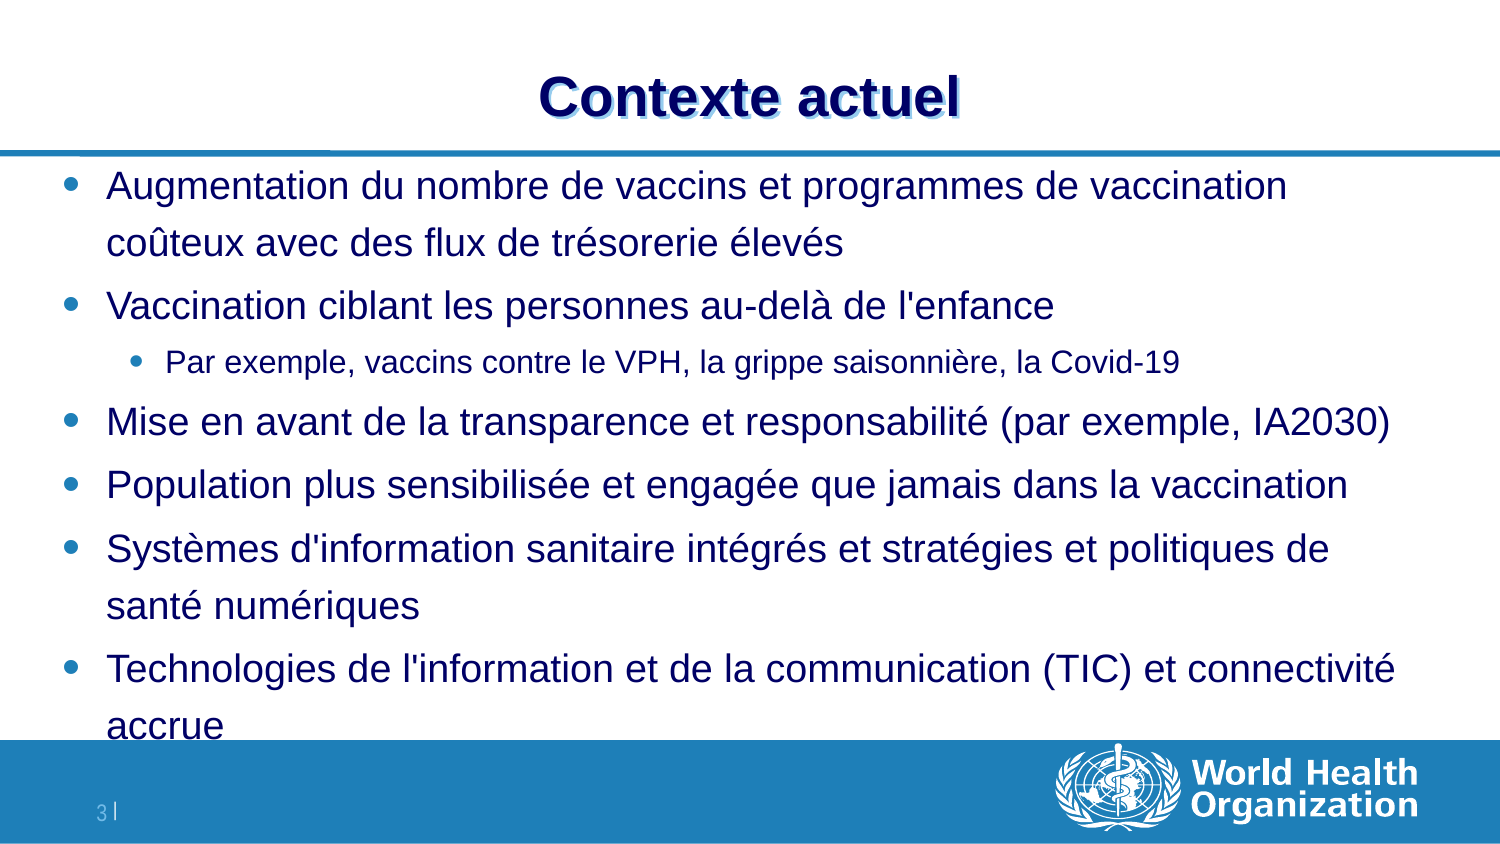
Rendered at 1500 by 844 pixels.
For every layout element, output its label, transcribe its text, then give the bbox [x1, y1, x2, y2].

title Contexte actuel [153, 0, 1347, 134]
list Augmentation du nombre de vaccins et programmes de vaccination coûteux avec des flux de trésorerie élevés Vaccination ciblant les personnes au-delà de l'enfance Par exemple, vaccins contre le VPH, la grippe saisonnière, la Covid-19 Mise en avant de la transparence et responsabilité (par exemple, IA2030) Population plus sensibilisée et engagée que jamais dans la vaccination Systèmes d'information sanitaire intégrés et stratégies et politiques de santé numériques Technologies de l'information et de la communication (TIC) et connectivité accrue [62, 150, 1438, 770]
